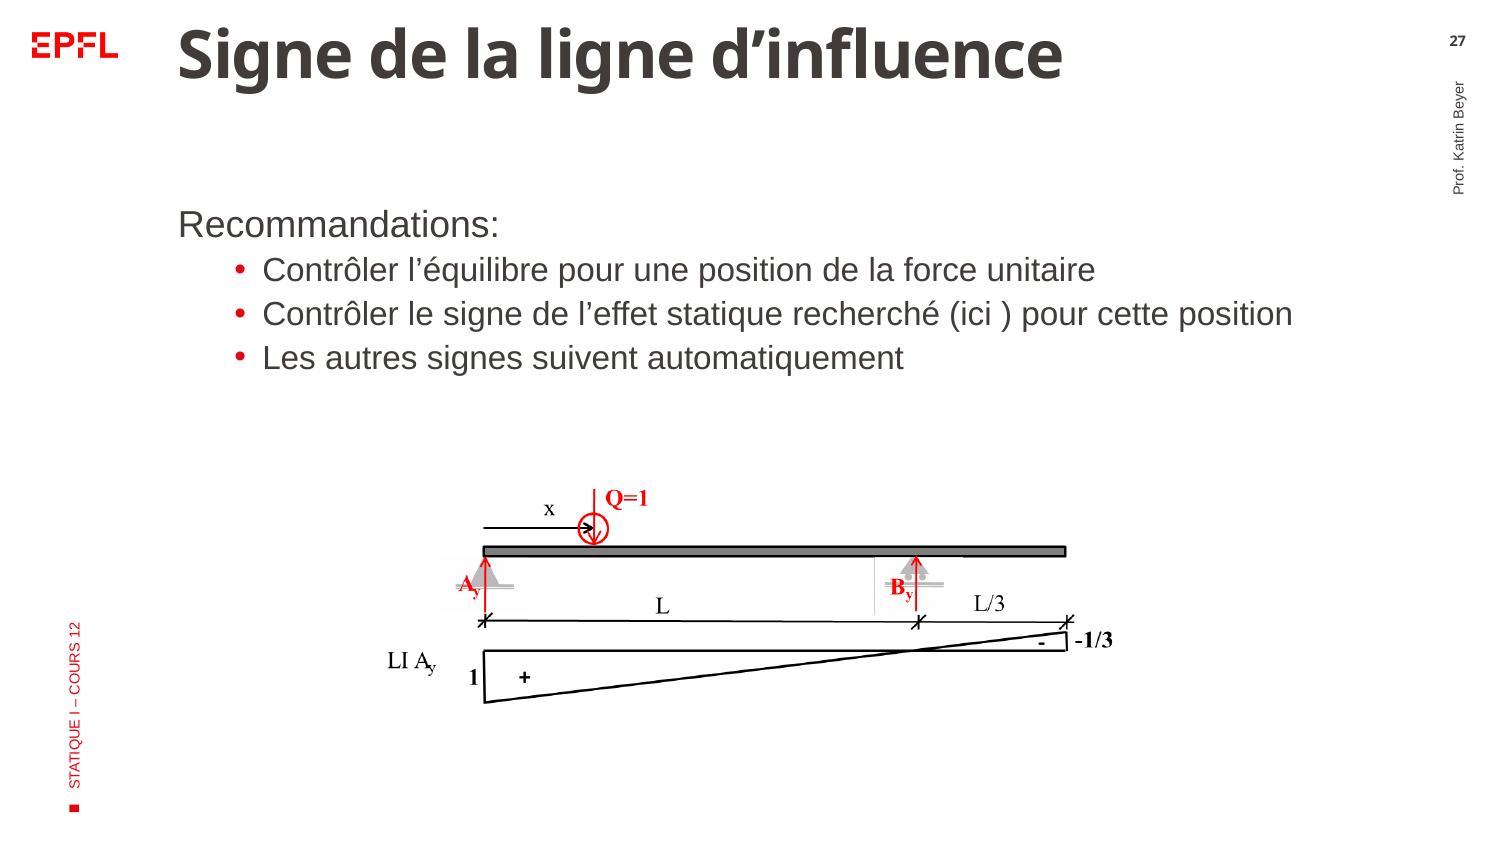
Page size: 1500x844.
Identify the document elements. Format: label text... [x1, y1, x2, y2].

picture [21, 21, 129, 69]
title Signe de la ligne d’influence [148, 21, 1300, 198]
footer Prof. Katrin Beyer [1415, 59, 1500, 641]
picture [372, 475, 1128, 705]
slide_number 27 [1415, 32, 1500, 59]
slide_number STATIQUE I – COURS 12 [0, 256, 149, 805]
